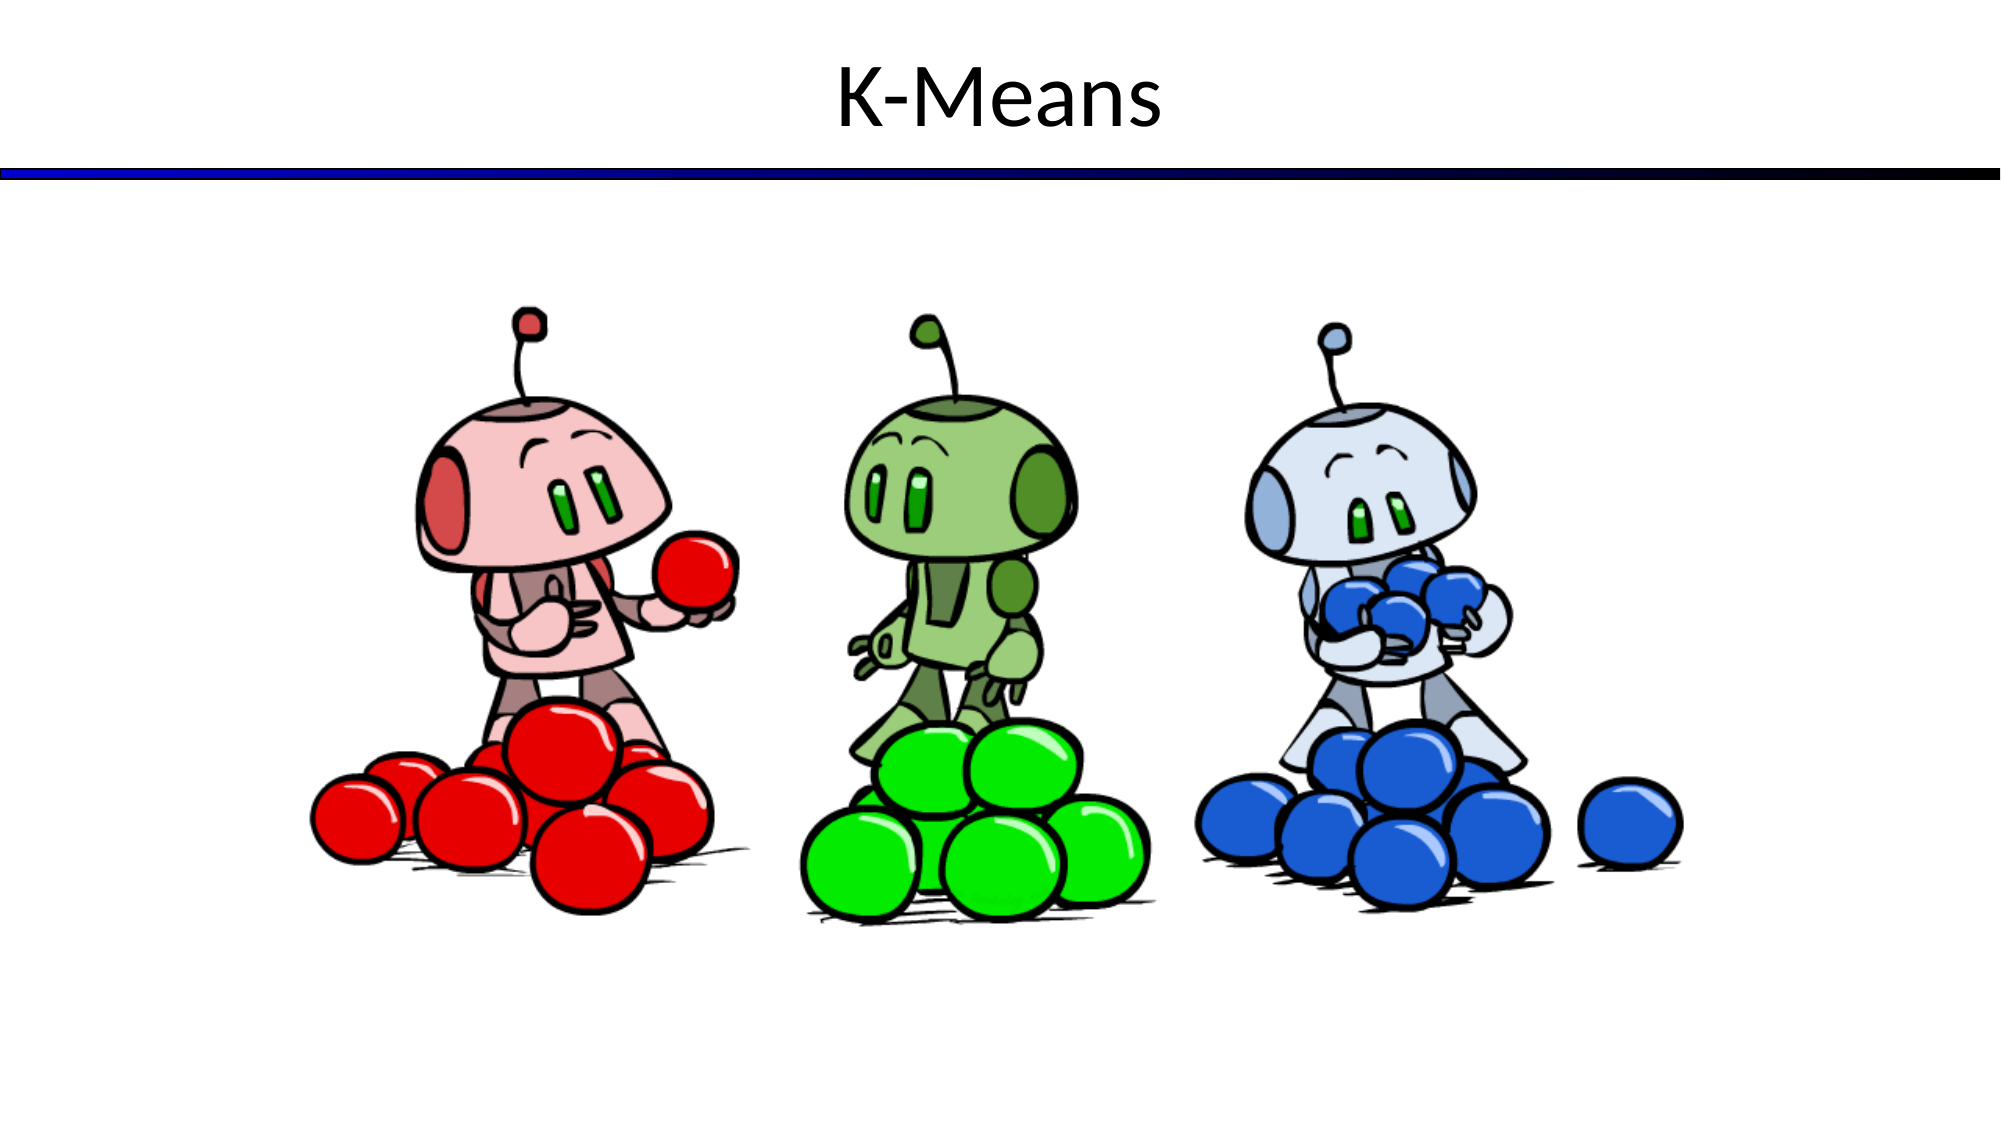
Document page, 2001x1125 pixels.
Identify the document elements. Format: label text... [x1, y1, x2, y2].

title K-Means [0, 0, 2000, 184]
picture [263, 259, 1734, 944]
